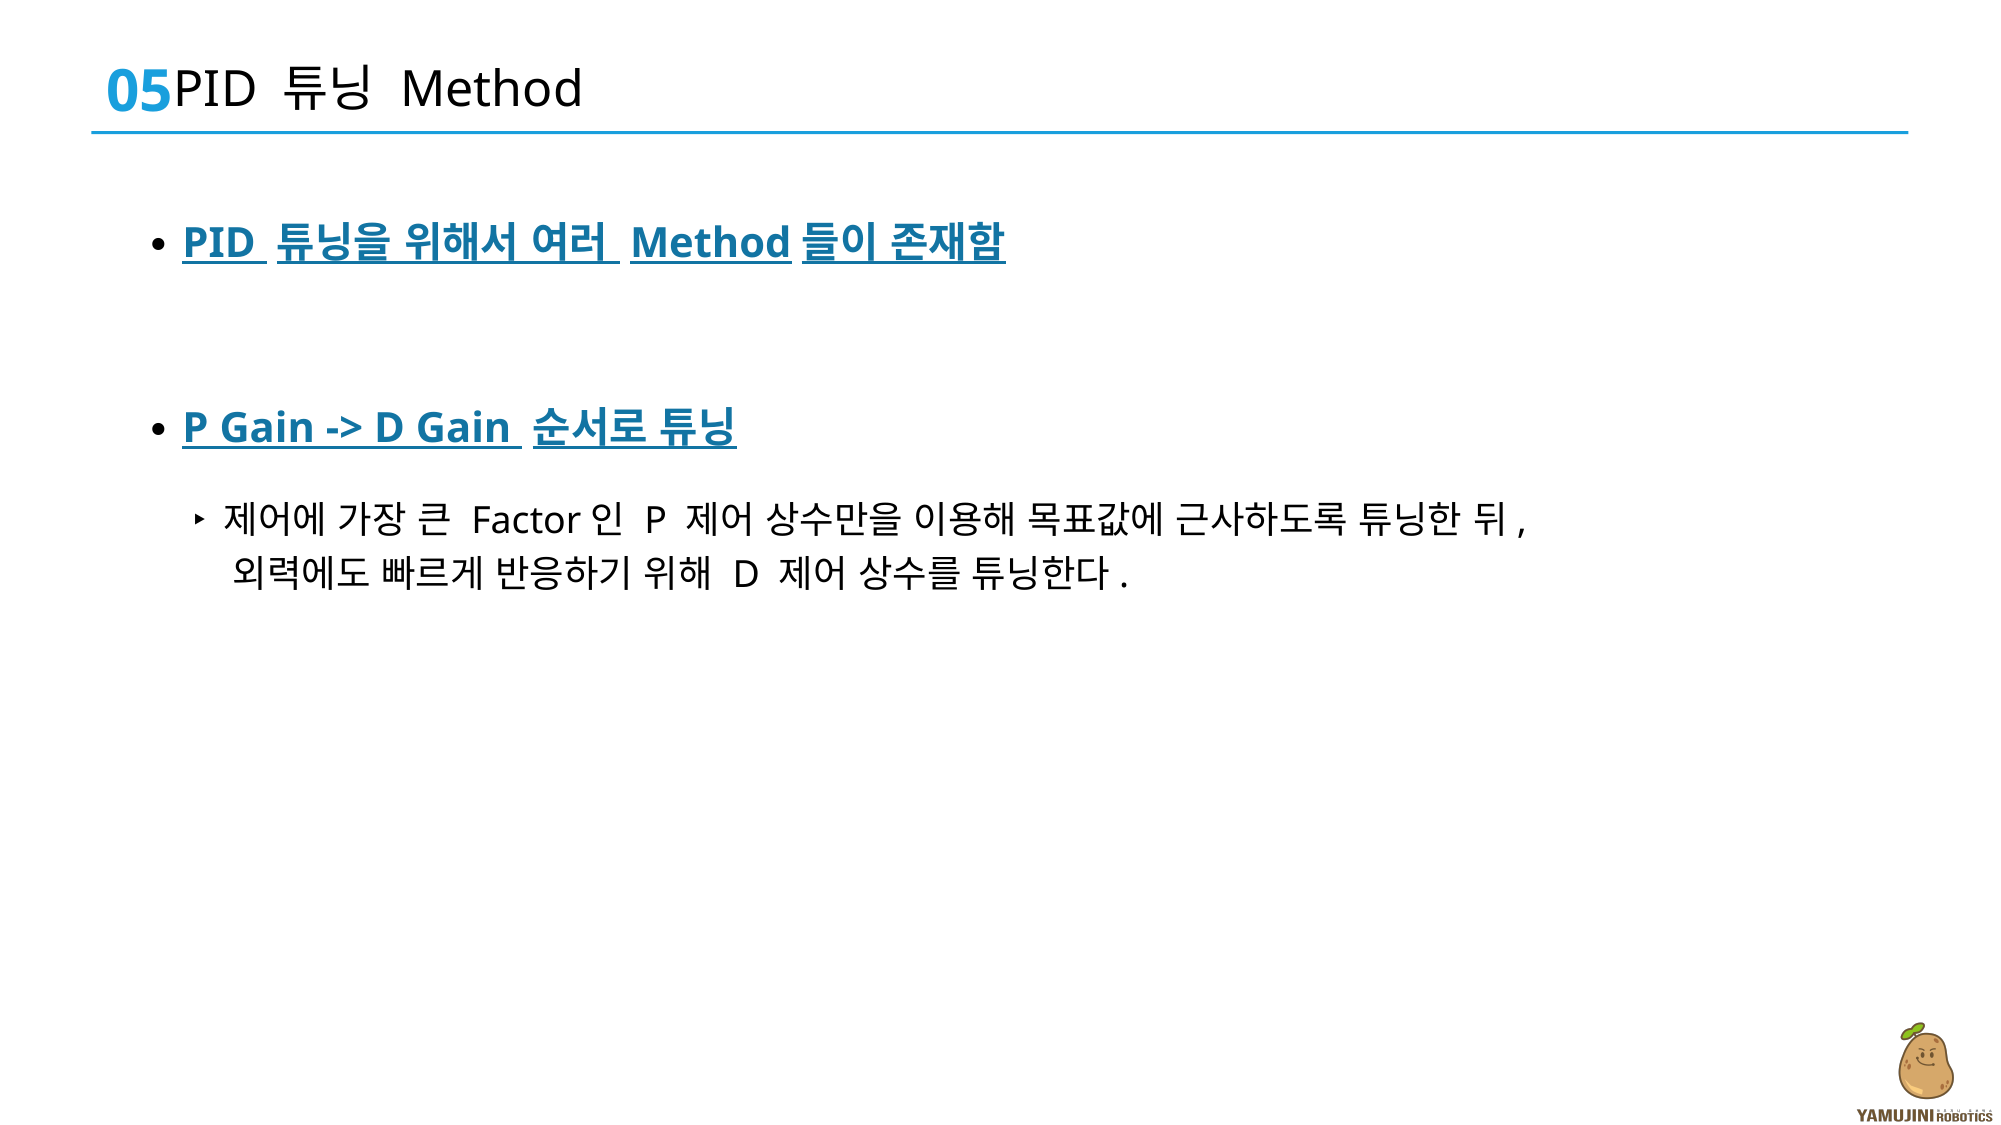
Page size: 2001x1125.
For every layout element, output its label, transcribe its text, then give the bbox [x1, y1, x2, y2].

text_box ∙ PID 튜닝을 위해서 여러 Method들이 존재함 [130, 198, 1304, 274]
text_box [90, 130, 1909, 135]
text_box ‣ 제어에 가장 큰 Factor인 P 제어 상수만을 이용해 목표값에 근사하도록 튜닝한 뒤, 외력에도 빠르게 반응하기 위해 D 제어 상수를 튜닝한다. [177, 479, 1978, 603]
text_box PID 튜닝 Method [159, 49, 599, 125]
text_box 05 [91, 45, 188, 131]
text_box ∙ P Gain -> D Gain 순서로 튜닝 [130, 383, 1304, 459]
